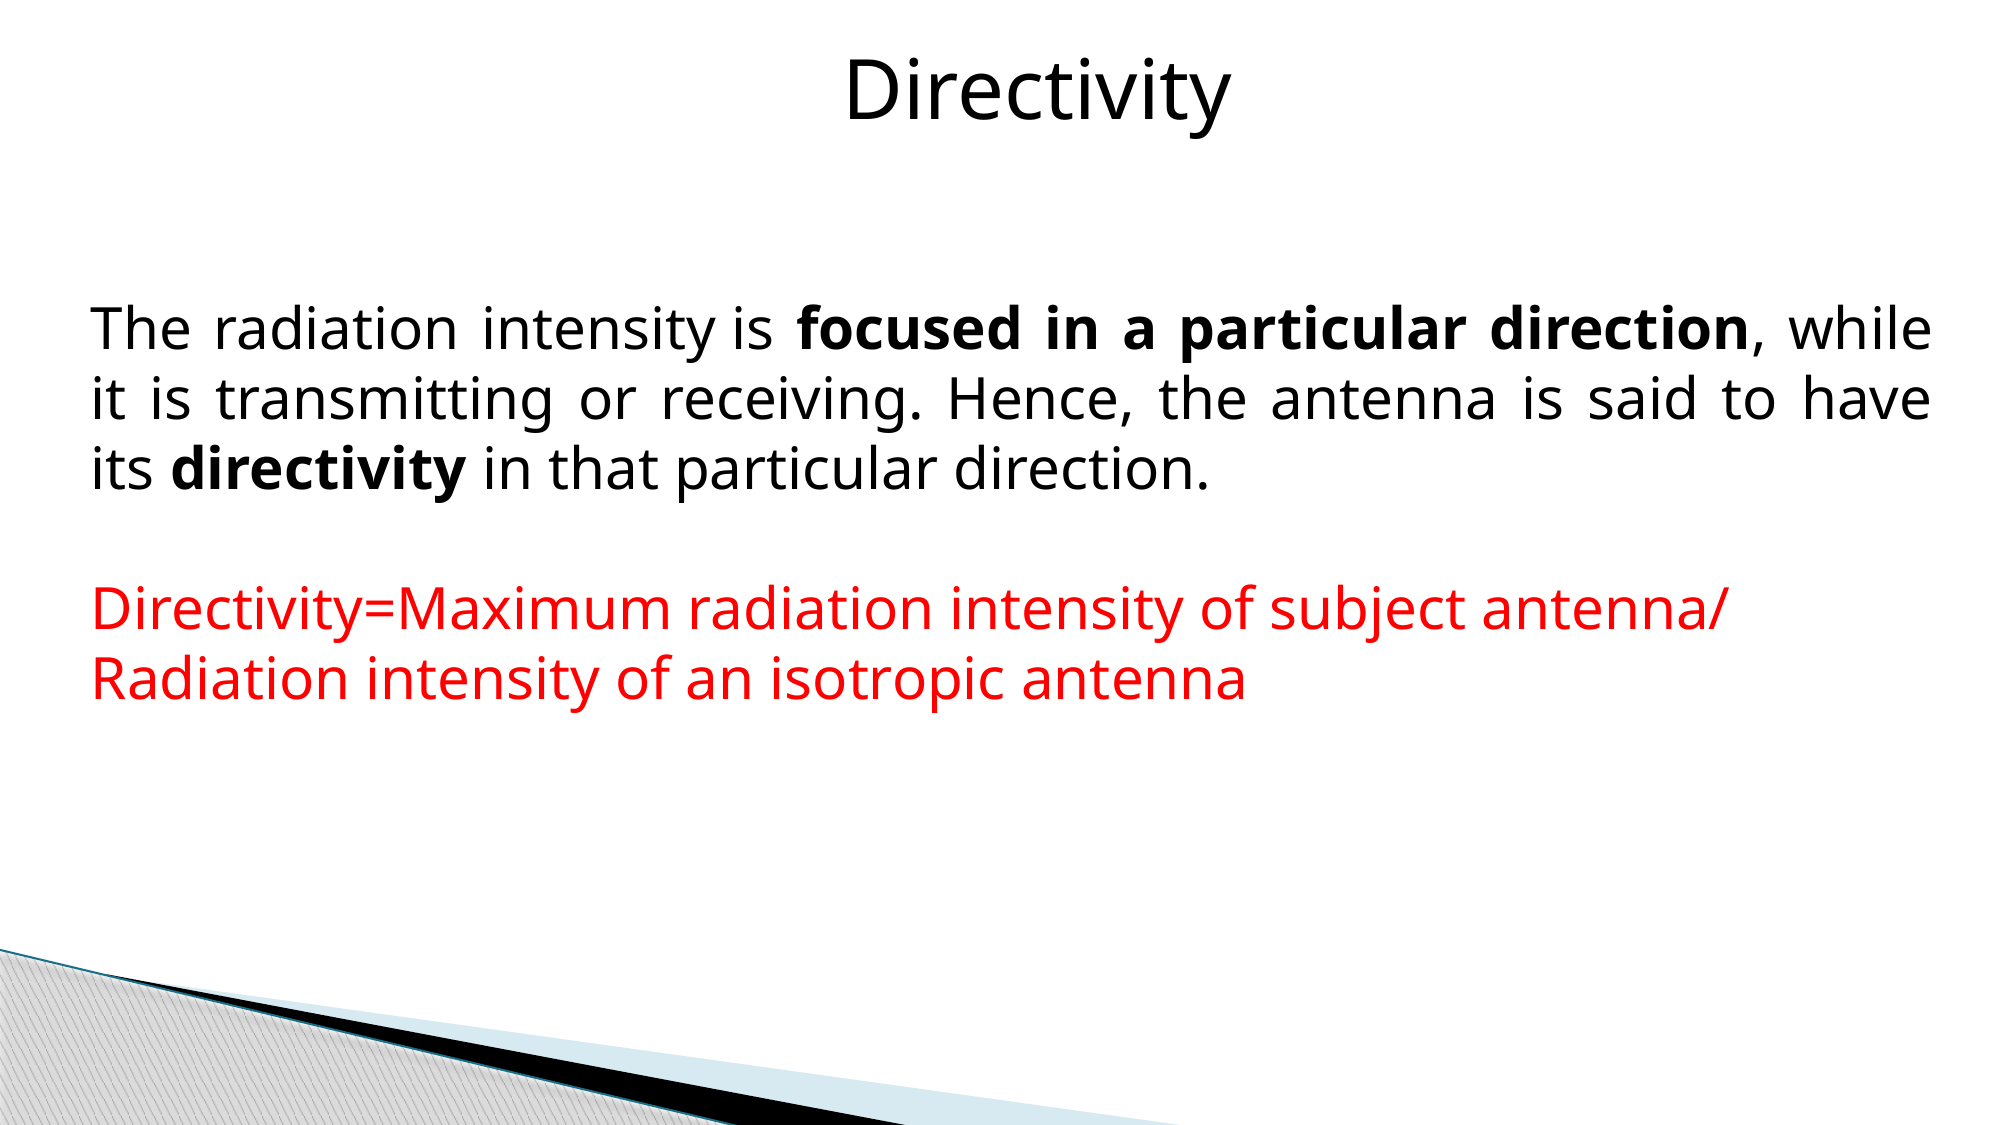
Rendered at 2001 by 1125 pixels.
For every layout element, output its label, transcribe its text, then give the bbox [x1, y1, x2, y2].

text_box Directivity [0, 19, 2000, 144]
text_box The radiation intensity is focused in a particular direction, while it is transmitting or receiving. Hence, the antenna is said to have its directivity in that particular direction. Directivity=Maximum radiation intensity of subject antenna/ Radiation intensity of an isotropic antenna [76, 143, 1948, 929]
